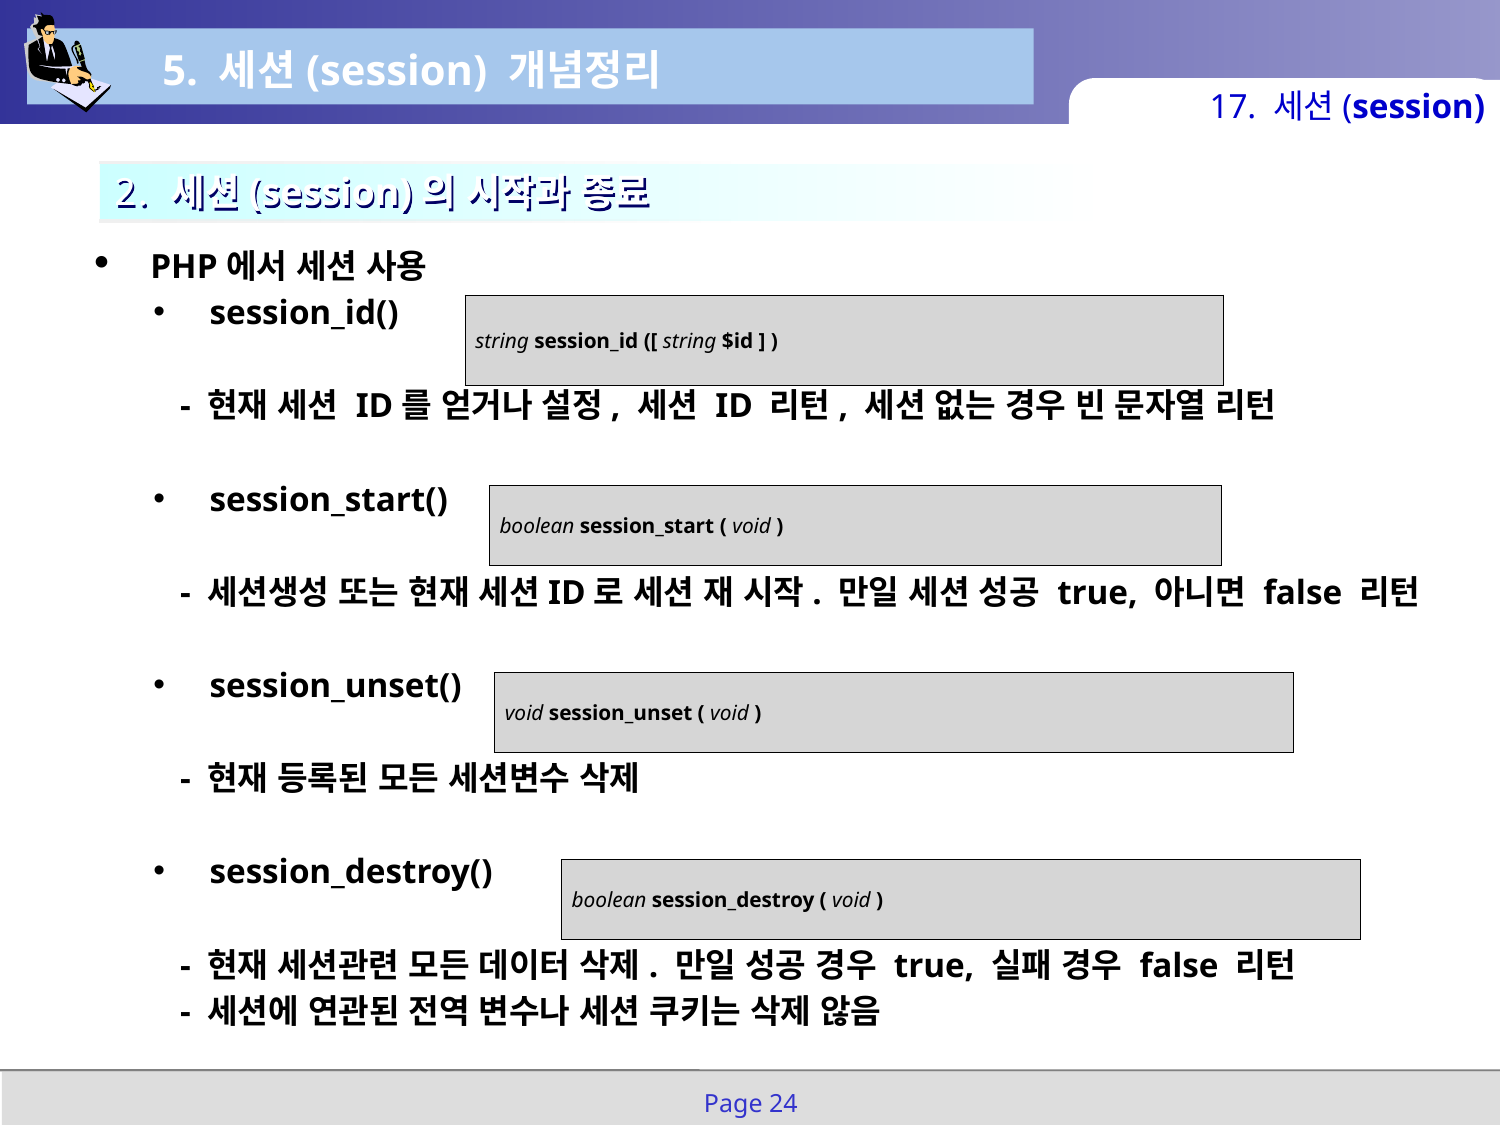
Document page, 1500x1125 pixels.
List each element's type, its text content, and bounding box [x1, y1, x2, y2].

slide_number Page 24 [682, 1108, 819, 1124]
text_box 17. 세션(session) [1095, 79, 1500, 131]
table_header void session_unset ( void ) [495, 673, 1293, 752]
table_header boolean session_start ( void ) [490, 486, 1221, 565]
table_header boolean session_destroy ( void ) [562, 860, 1360, 939]
text_box 5. 세션(session) 개념정리 [147, 36, 894, 102]
text_box PHP에서 세션 사용 session_id() - 현재 세션 ID를 얻거나 설정, 세션 ID 리턴, 세션 없는 경우 빈 문자열 리턴 session_start() - 세션생성 또는 현재 세션ID로 세션 재 시작. 만일 세션 성공 true, 아니면 false 리턴 session_unset() - 현재 등록된 모든 세션변수 삭제 session_destroy() - 현재 세션관련 모든 데이터 삭제. 만일 성공 경우 true, 실패 경우 false 리턴 - 세션에 연관된 전역 변수나 세션 쿠키는 삭제 않음 [76, 237, 1452, 1108]
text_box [99, 160, 1105, 223]
table_header string session_id ([ string $id ] ) [466, 296, 1223, 385]
